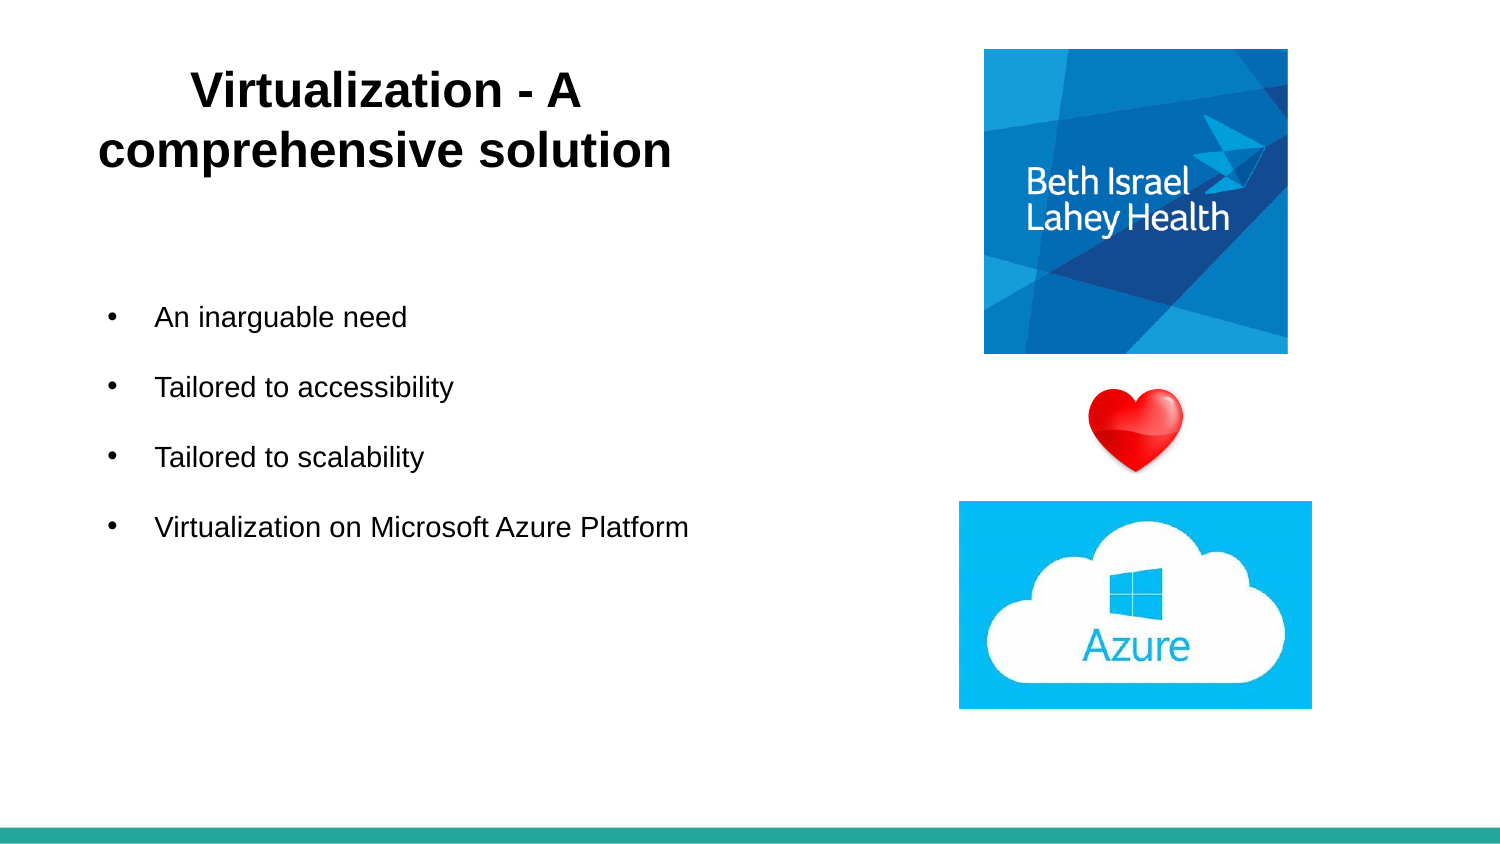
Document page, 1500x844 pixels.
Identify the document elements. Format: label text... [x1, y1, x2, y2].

picture [983, 49, 1288, 354]
text_box Virtualization - A comprehensive solution [28, 49, 743, 185]
picture [986, 520, 1285, 684]
text_box An inarguable need Tailored to accessibility Tailored to scalability Virtualization on Microsoft Azure Platform [92, 290, 742, 551]
picture [1086, 383, 1185, 475]
